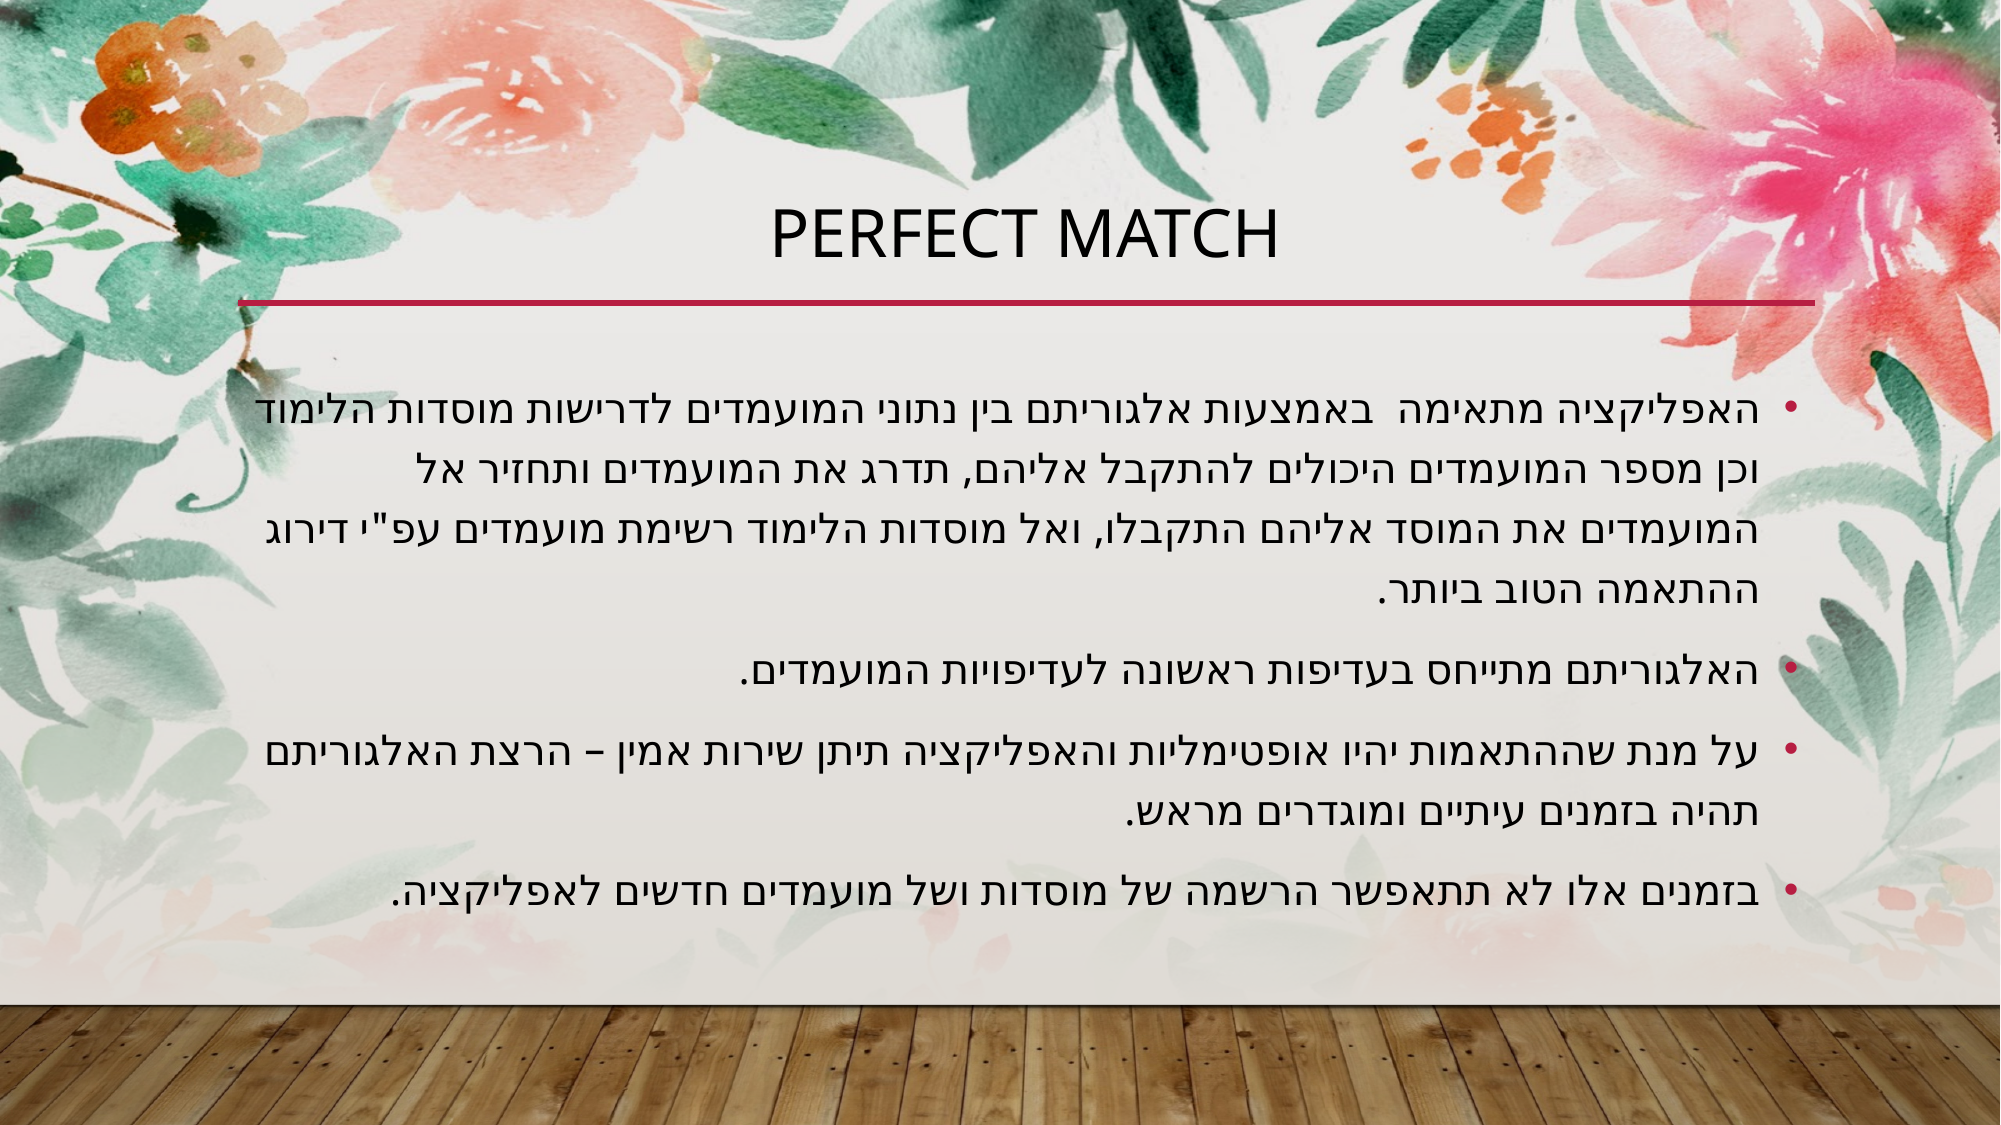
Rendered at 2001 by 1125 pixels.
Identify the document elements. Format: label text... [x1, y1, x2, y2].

title PERFECT MATCH [238, 191, 1814, 364]
picture [0, 1005, 2001, 1125]
picture [0, 0, 2001, 396]
list האפליקציה מתאימה באמצעות אלגוריתם בין נתוני המועמדים לדרישות מוסדות הלימוד וכן מספר המועמדים היכולים להתקבל אליהם, תדרג את המועמדים ותחזיר אל המועמדים את המוסד אליהם התקבלו, ואל מוסדות הלימוד רשימת מועמדים עפ"י דירוג ההתאמה הטוב ביותר. האלגוריתם מתייחס בעדיפות ראשונה לעדיפויות המועמדים. על מנת שההתאמות יהיו אופטימליות והאפליקציה תיתן שירות אמין – הרצת האלגוריתם תהיה בזמנים עיתיים ומוגדרים מראש. בזמנים אלו לא תתאפשר הרשמה של מוסדות ושל מועמדים חדשים לאפליקציה. [238, 364, 1814, 1008]
